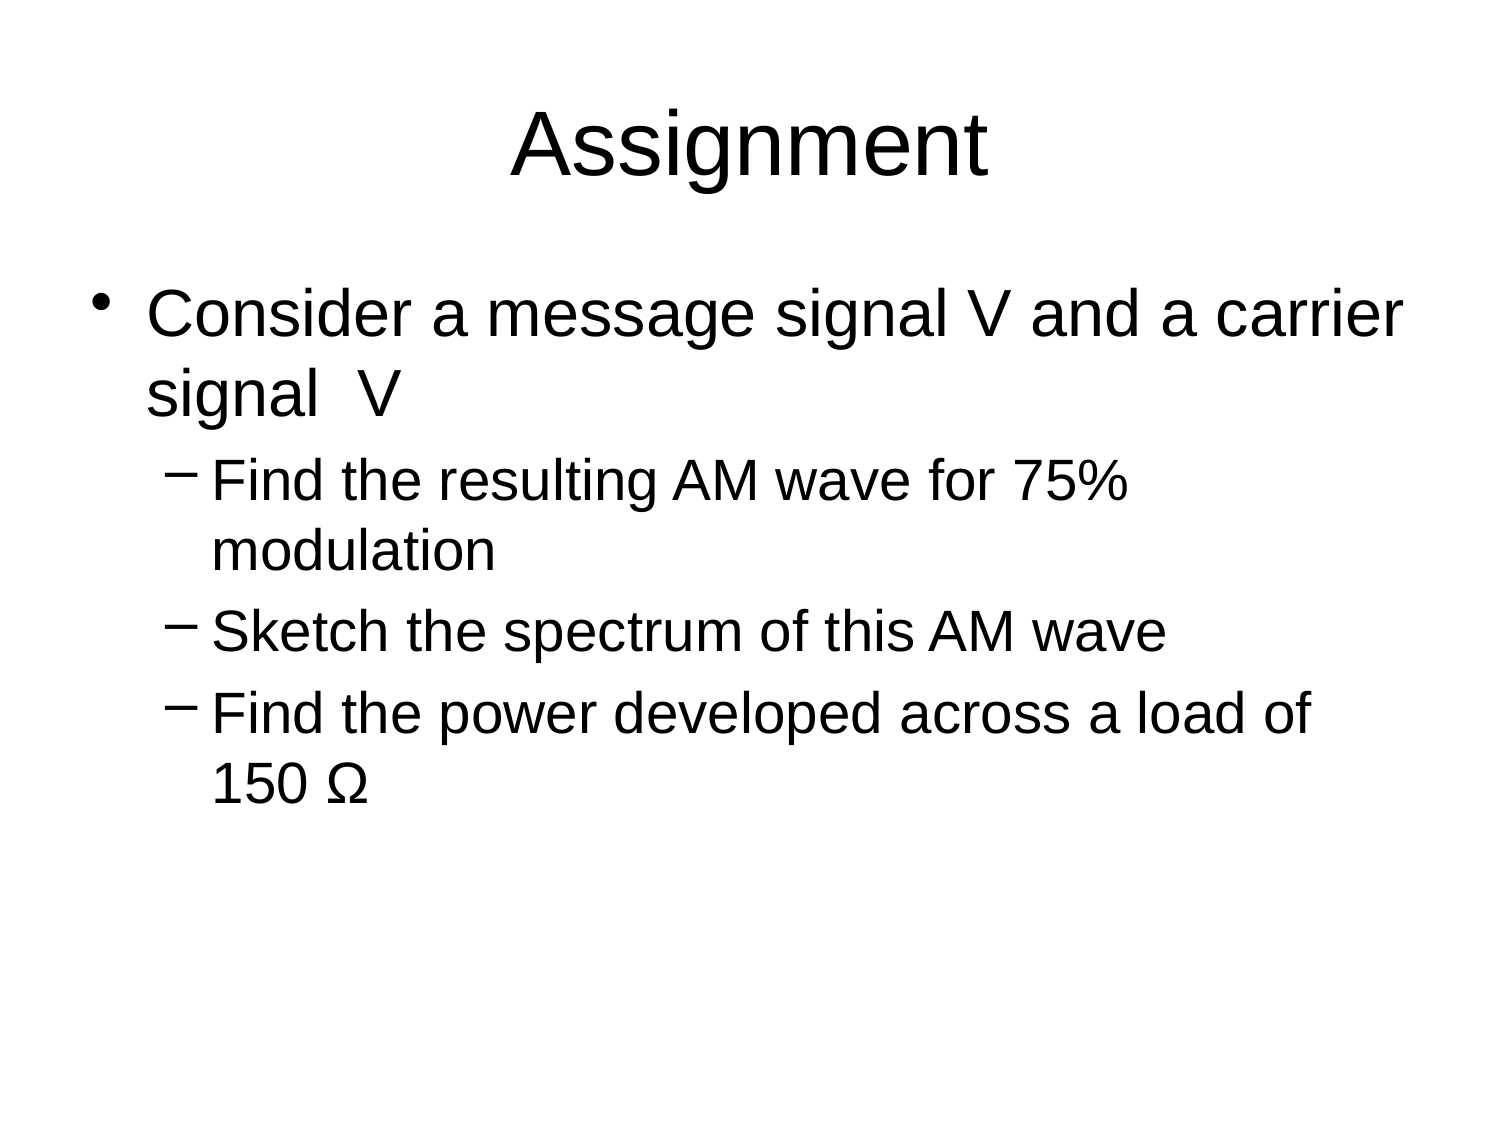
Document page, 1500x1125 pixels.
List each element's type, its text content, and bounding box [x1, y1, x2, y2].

title Assignment [75, 45, 1425, 233]
